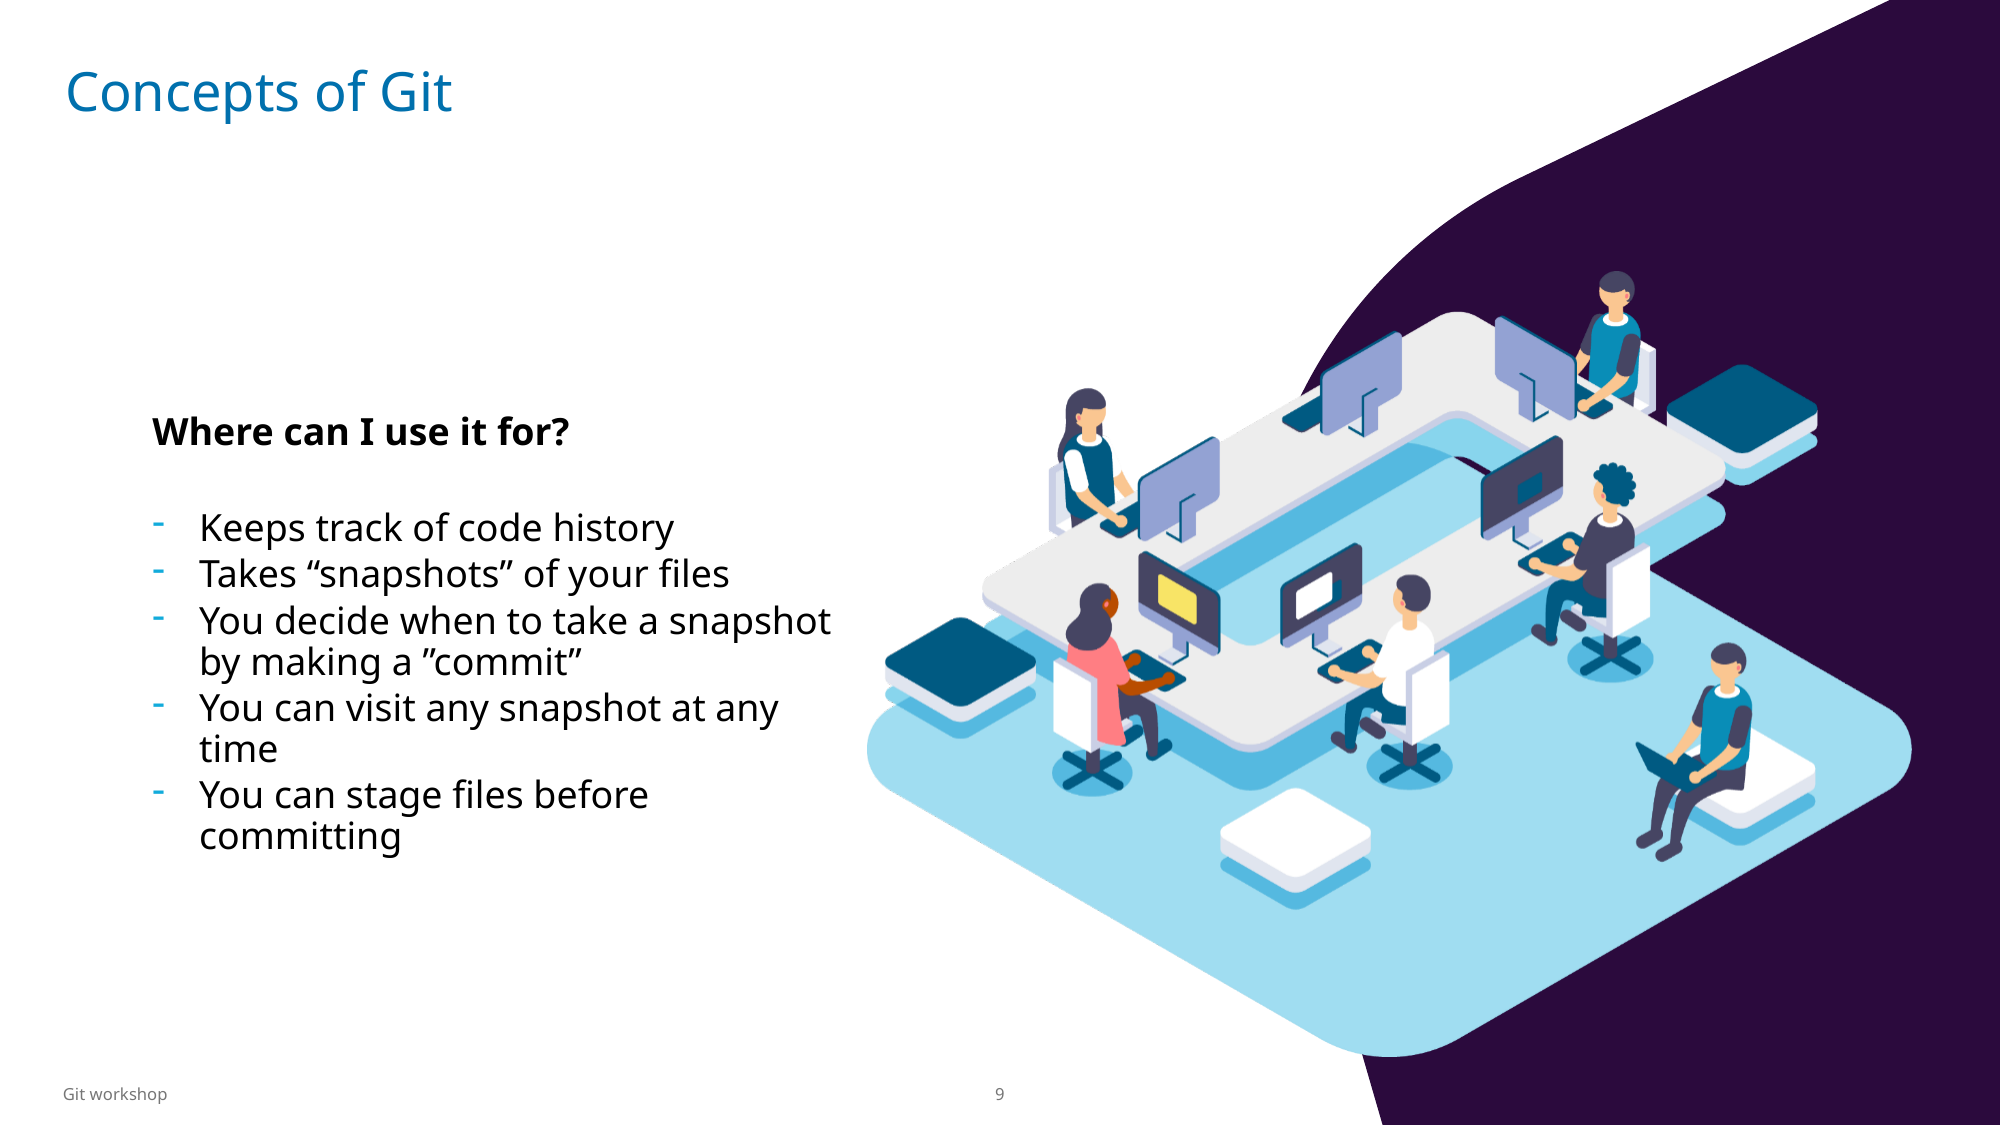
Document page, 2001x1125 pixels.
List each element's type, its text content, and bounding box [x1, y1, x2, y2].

list Where can I use it for? [152, 412, 749, 507]
list Keeps track of code history Takes “snapshots” of your files You decide when to take a snapshot by making a ”commit” You can visit any snapshot at any time You can stage files before committing [152, 508, 855, 603]
picture [867, 271, 2001, 1057]
title Concepts of Git [64, 64, 1955, 207]
